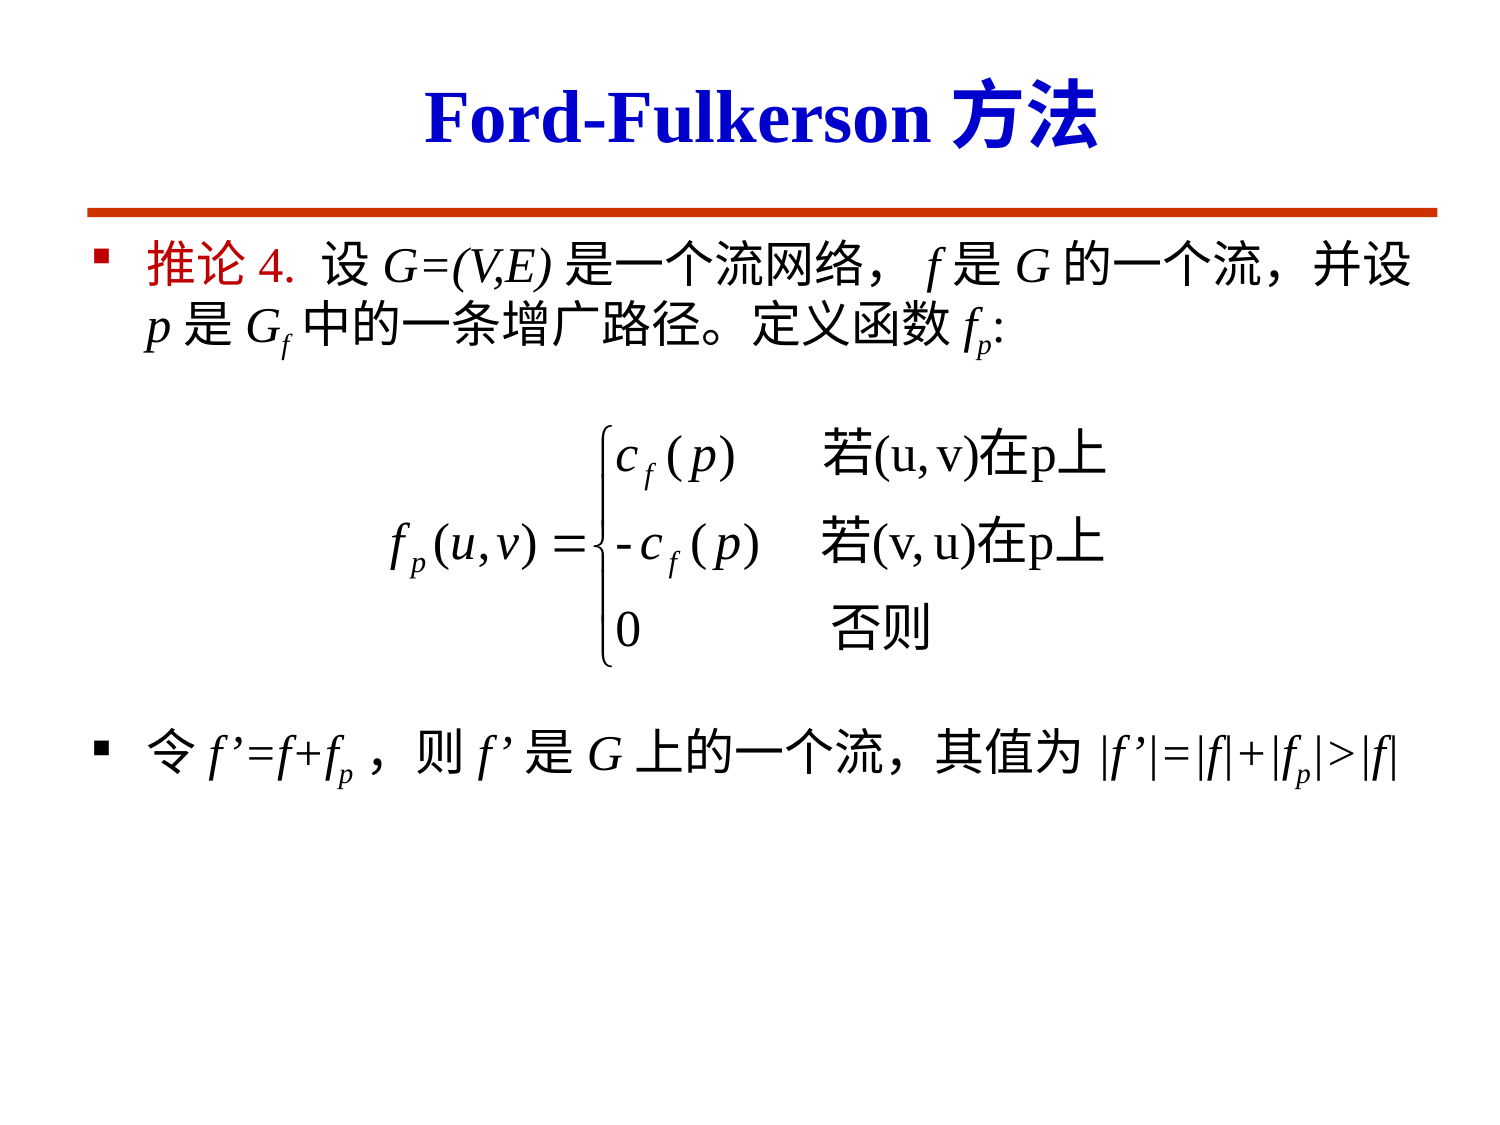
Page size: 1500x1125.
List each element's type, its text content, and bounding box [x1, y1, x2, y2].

title Ford-Fulkerson方法 [125, 37, 1400, 188]
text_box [371, 412, 1117, 681]
list 推论4. 设G=(V,E)是一个流网络，f是G的一个流，并设p是Gf中的一条增广路径。定义函数fp: 令f’=f+fp，则f’是G上的一个流，其值为|f’|=|f|+|fp|>|f| [75, 224, 1438, 1088]
